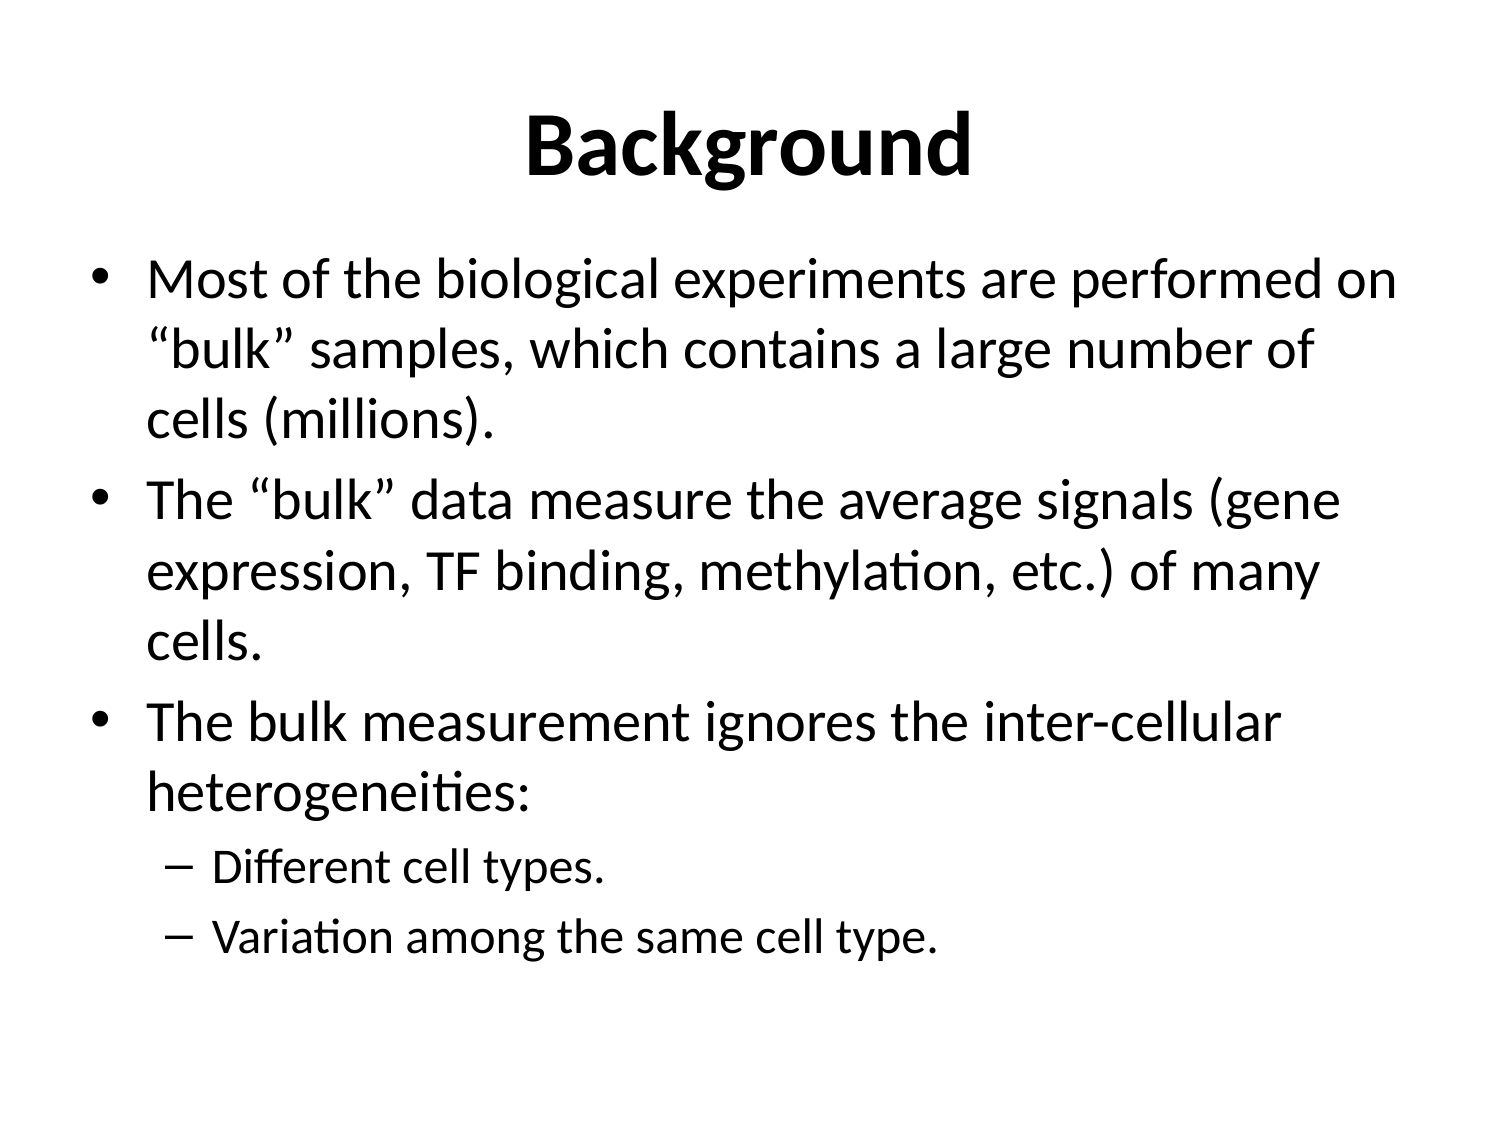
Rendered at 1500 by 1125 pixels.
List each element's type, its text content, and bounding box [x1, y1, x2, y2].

title Background [75, 45, 1425, 232]
list Most of the biological experiments are performed on “bulk” samples, which contains a large number of cells (millions). The “bulk” data measure the average signals (gene expression, TF binding, methylation, etc.) of many cells. The bulk measurement ignores the inter-cellular heterogeneities: Different cell types. Variation among the same cell type. [75, 232, 1425, 1065]
